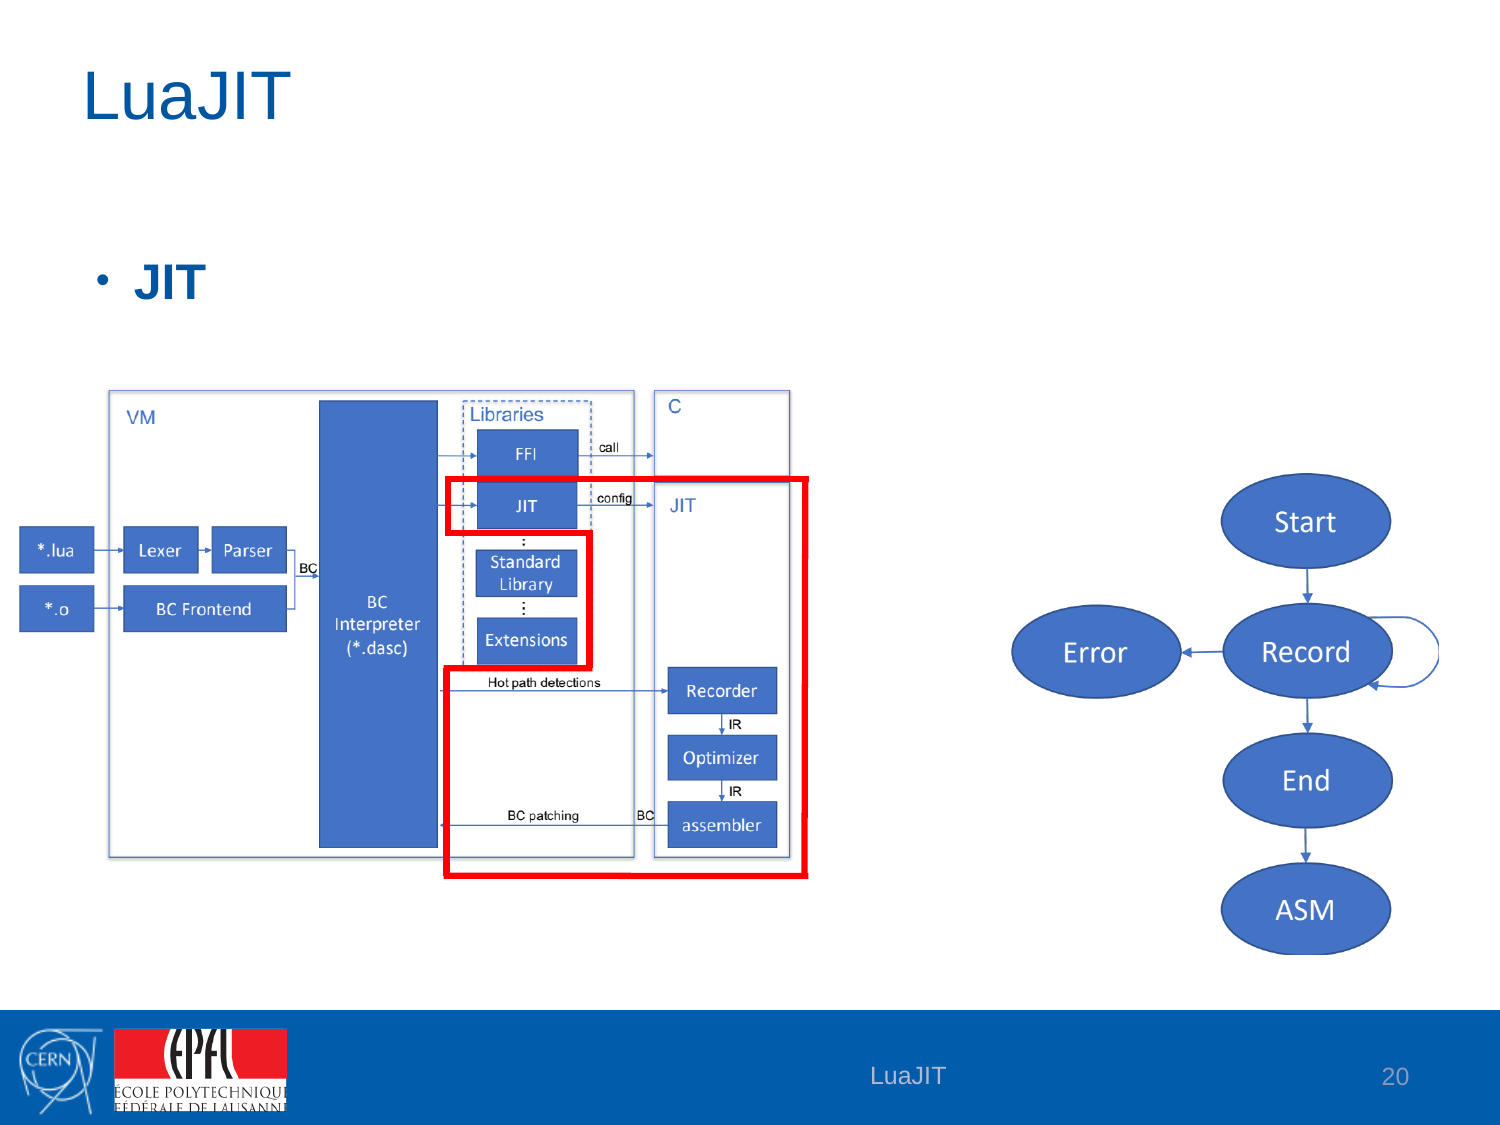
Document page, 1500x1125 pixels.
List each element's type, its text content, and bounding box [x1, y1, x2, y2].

picture [1011, 473, 1440, 955]
title LuaJIT [75, 38, 1425, 146]
list JIT [75, 181, 1425, 984]
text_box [443, 475, 809, 877]
picture [19, 386, 793, 863]
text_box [113, 1028, 288, 1112]
slide_number 20 [1342, 1045, 1425, 1105]
footer LuaJIT [507, 1044, 1310, 1104]
